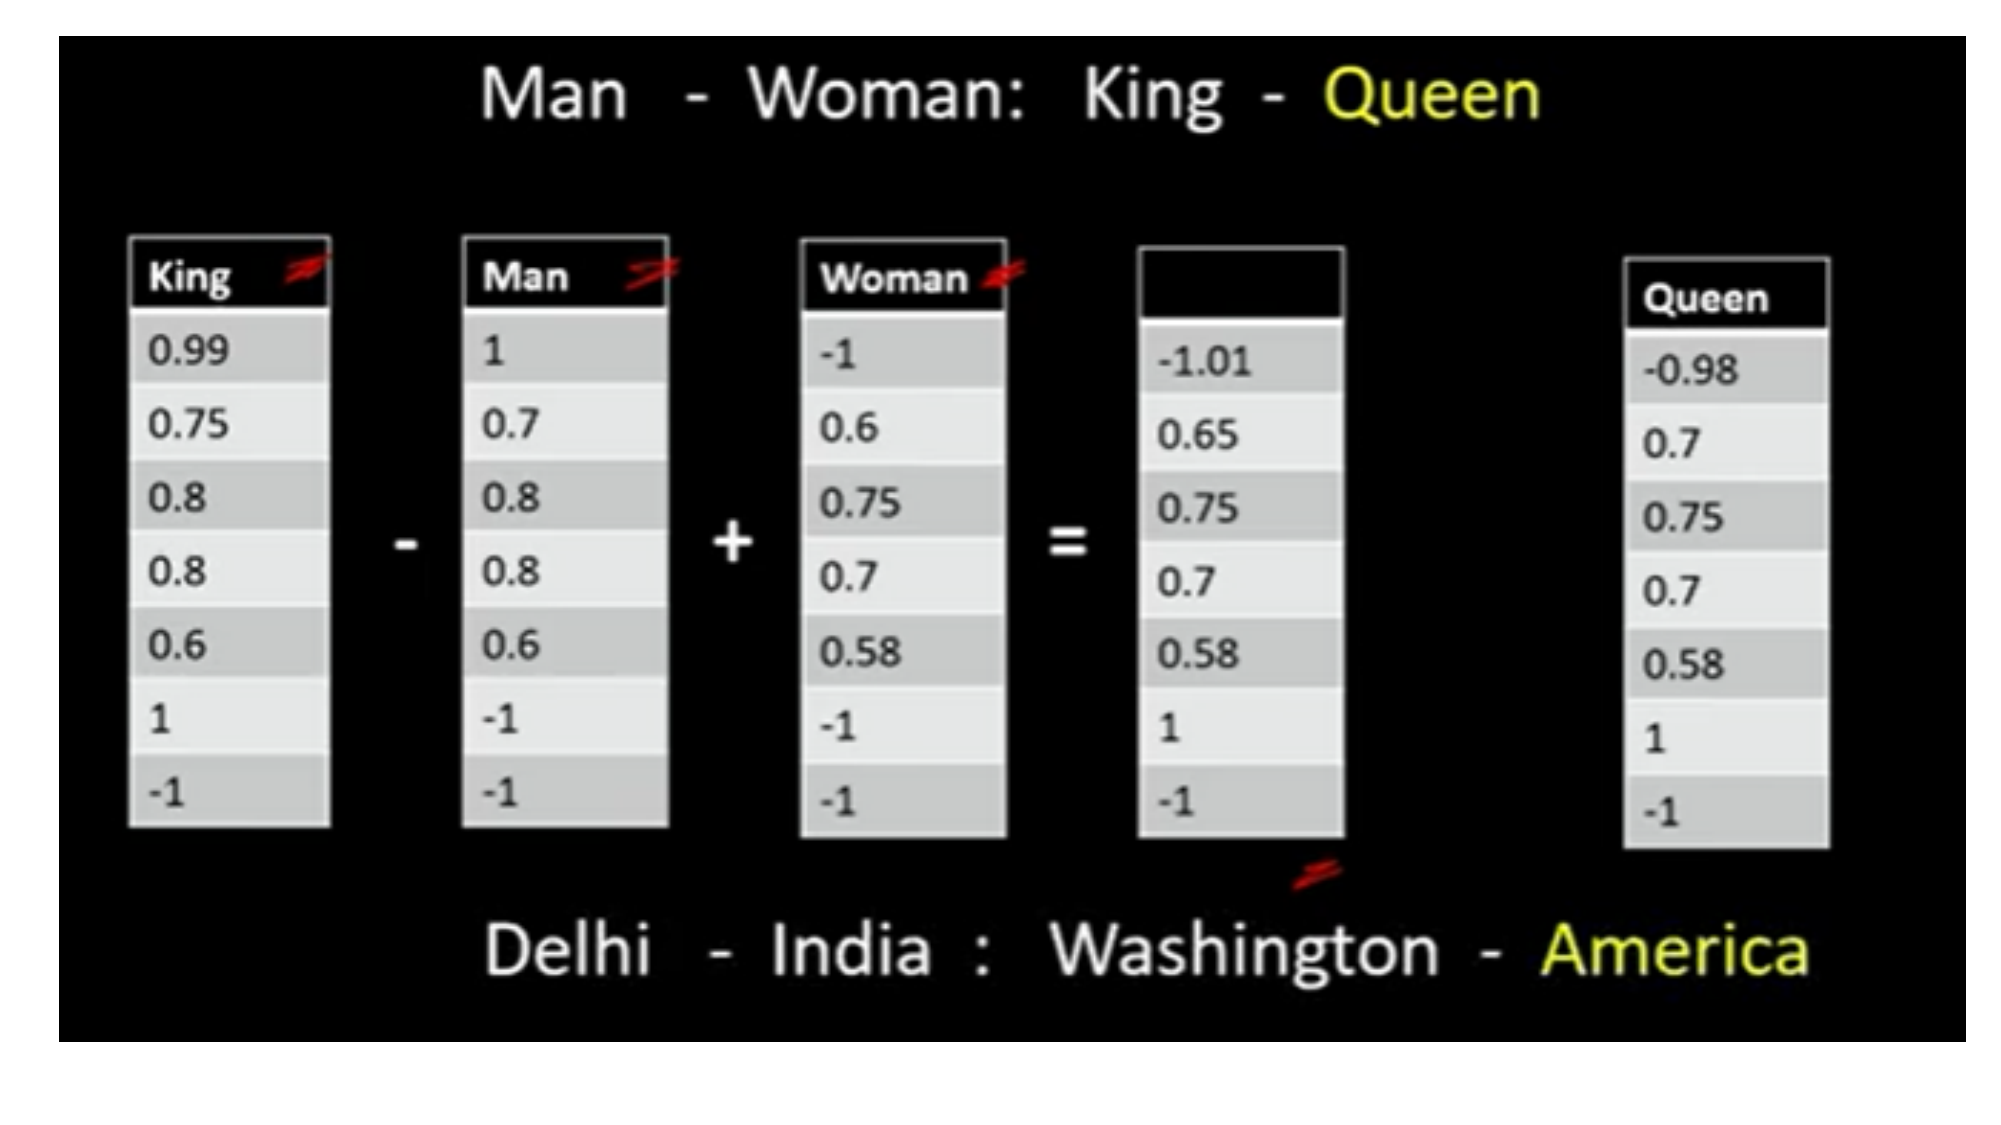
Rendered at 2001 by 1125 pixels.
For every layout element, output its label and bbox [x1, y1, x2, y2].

picture [59, 36, 1966, 1042]
